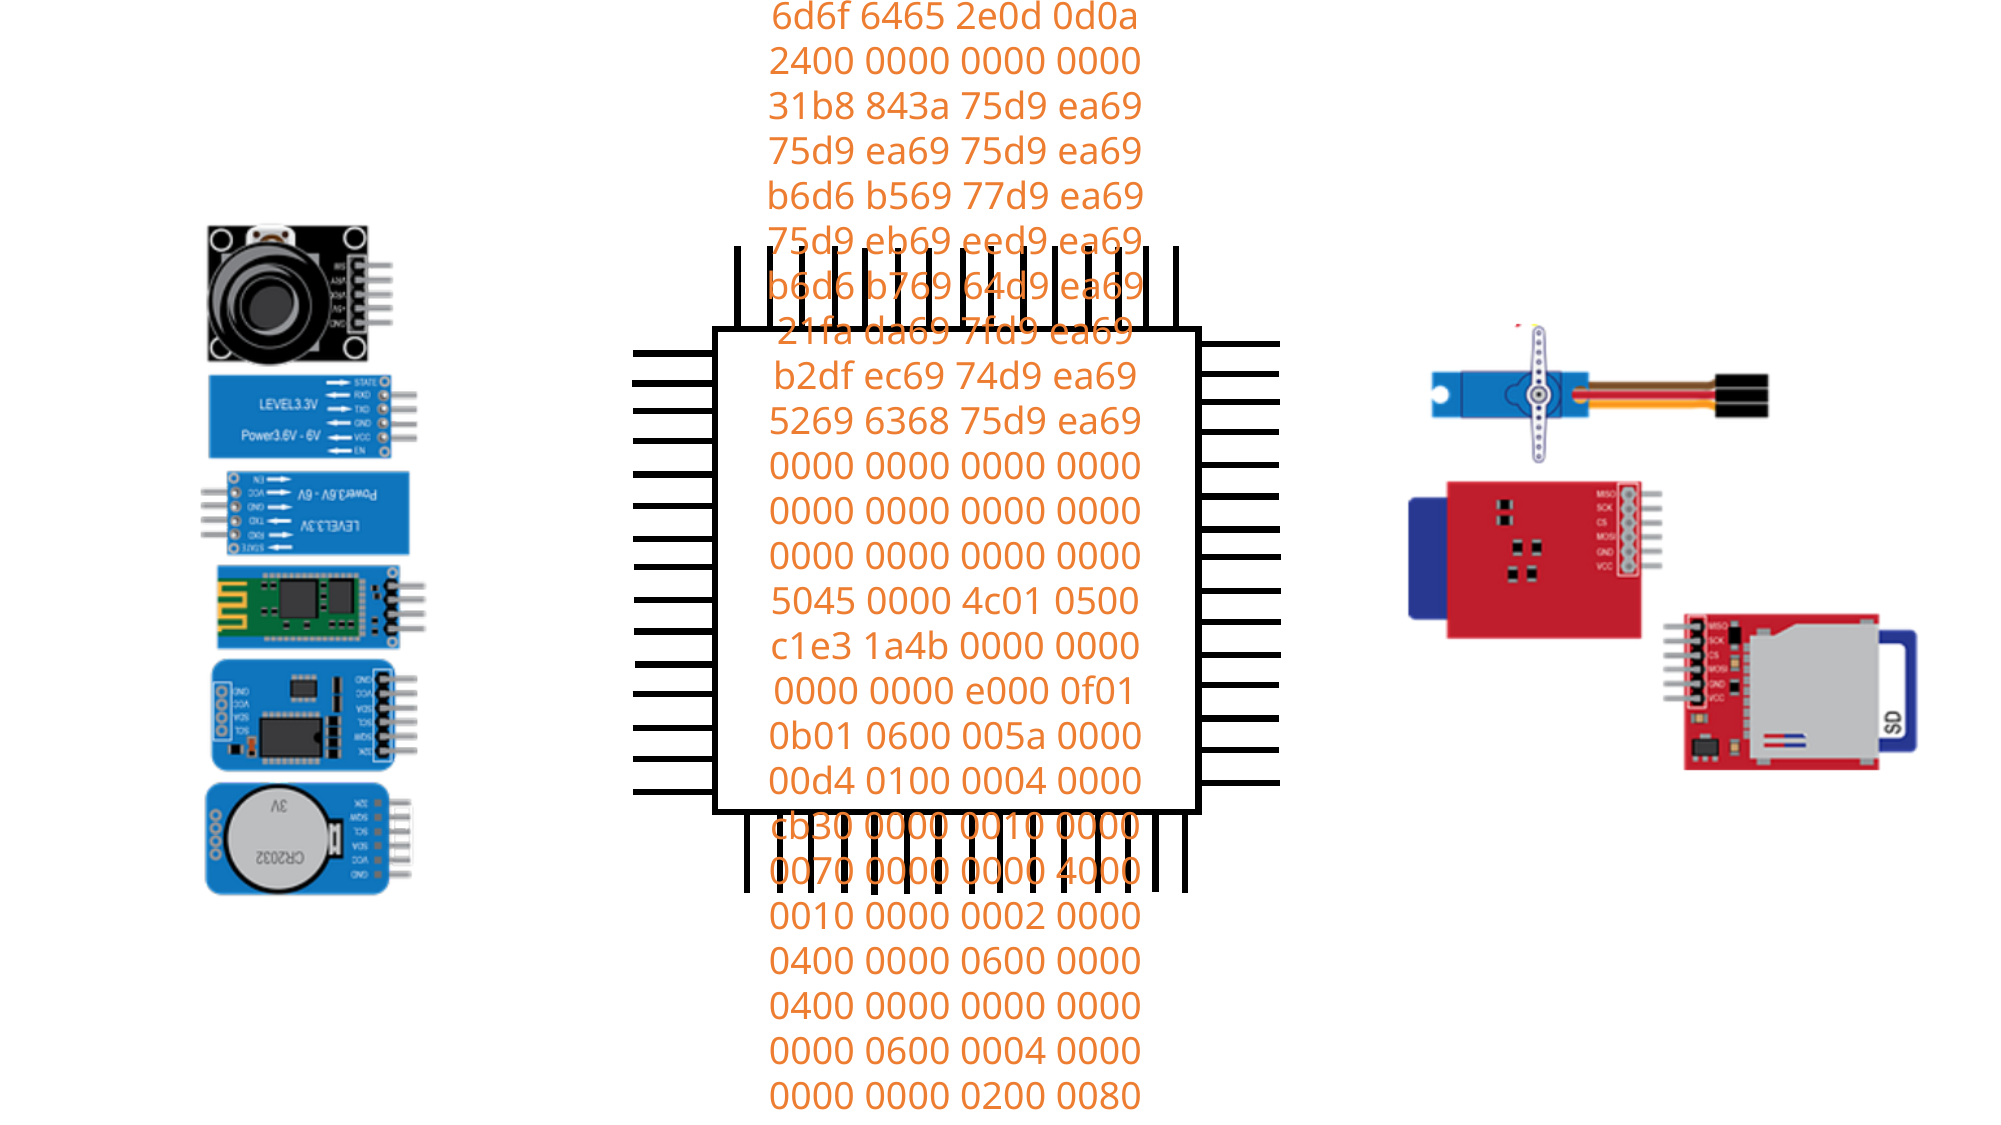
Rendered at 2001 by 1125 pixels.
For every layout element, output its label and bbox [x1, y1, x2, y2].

picture [174, 217, 436, 897]
picture [1348, 324, 1949, 922]
text_box [632, 245, 1282, 895]
